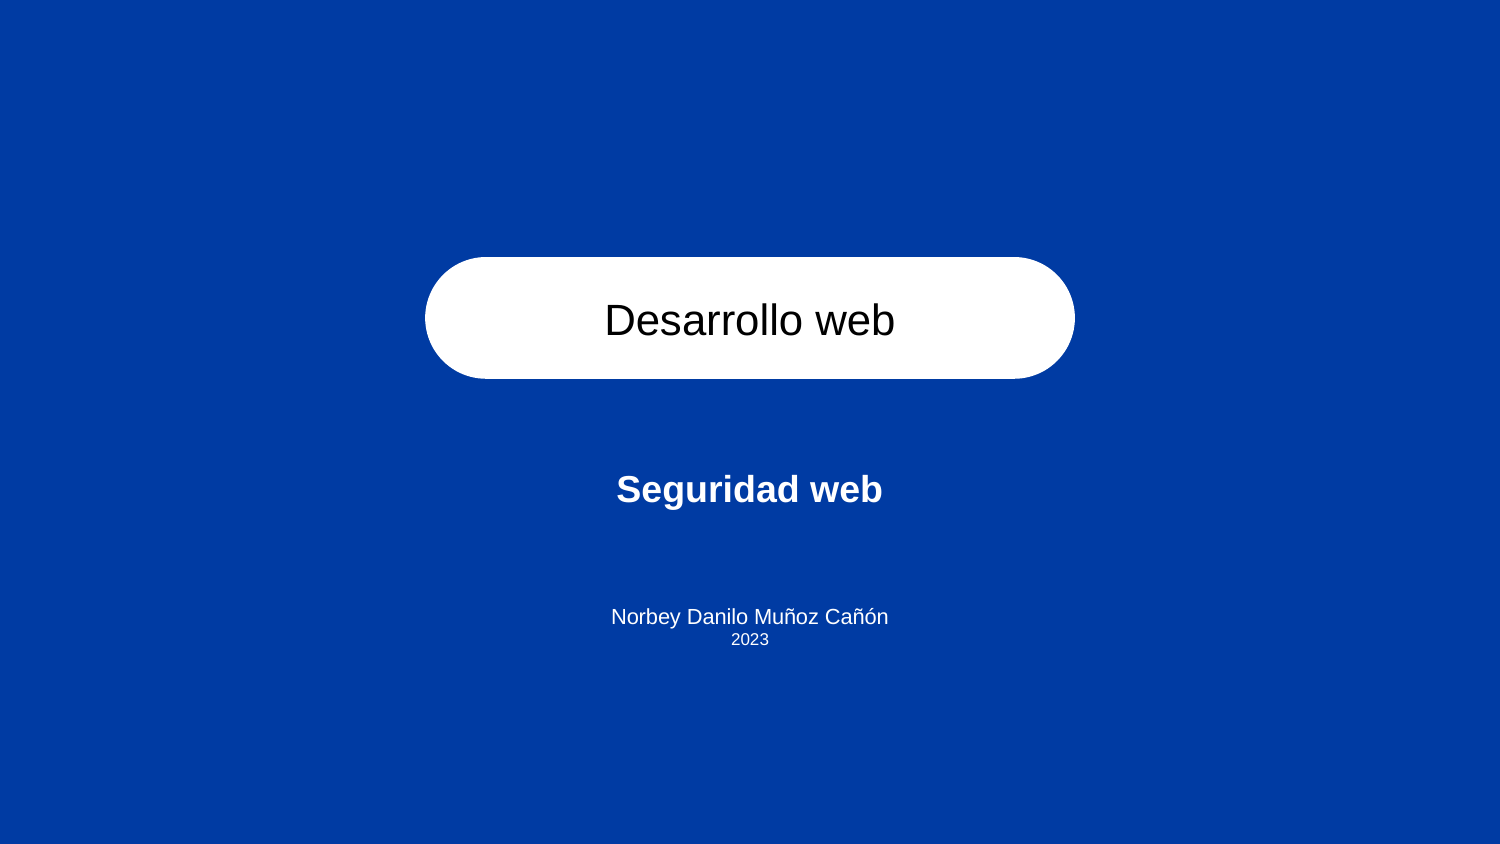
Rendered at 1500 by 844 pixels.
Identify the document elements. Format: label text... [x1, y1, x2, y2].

text_box Desarrollo web [425, 257, 1075, 379]
text_box Seguridad web [374, 459, 1125, 516]
text_box Norbey Danilo Muñoz Cañón 2023 [469, 596, 1031, 655]
